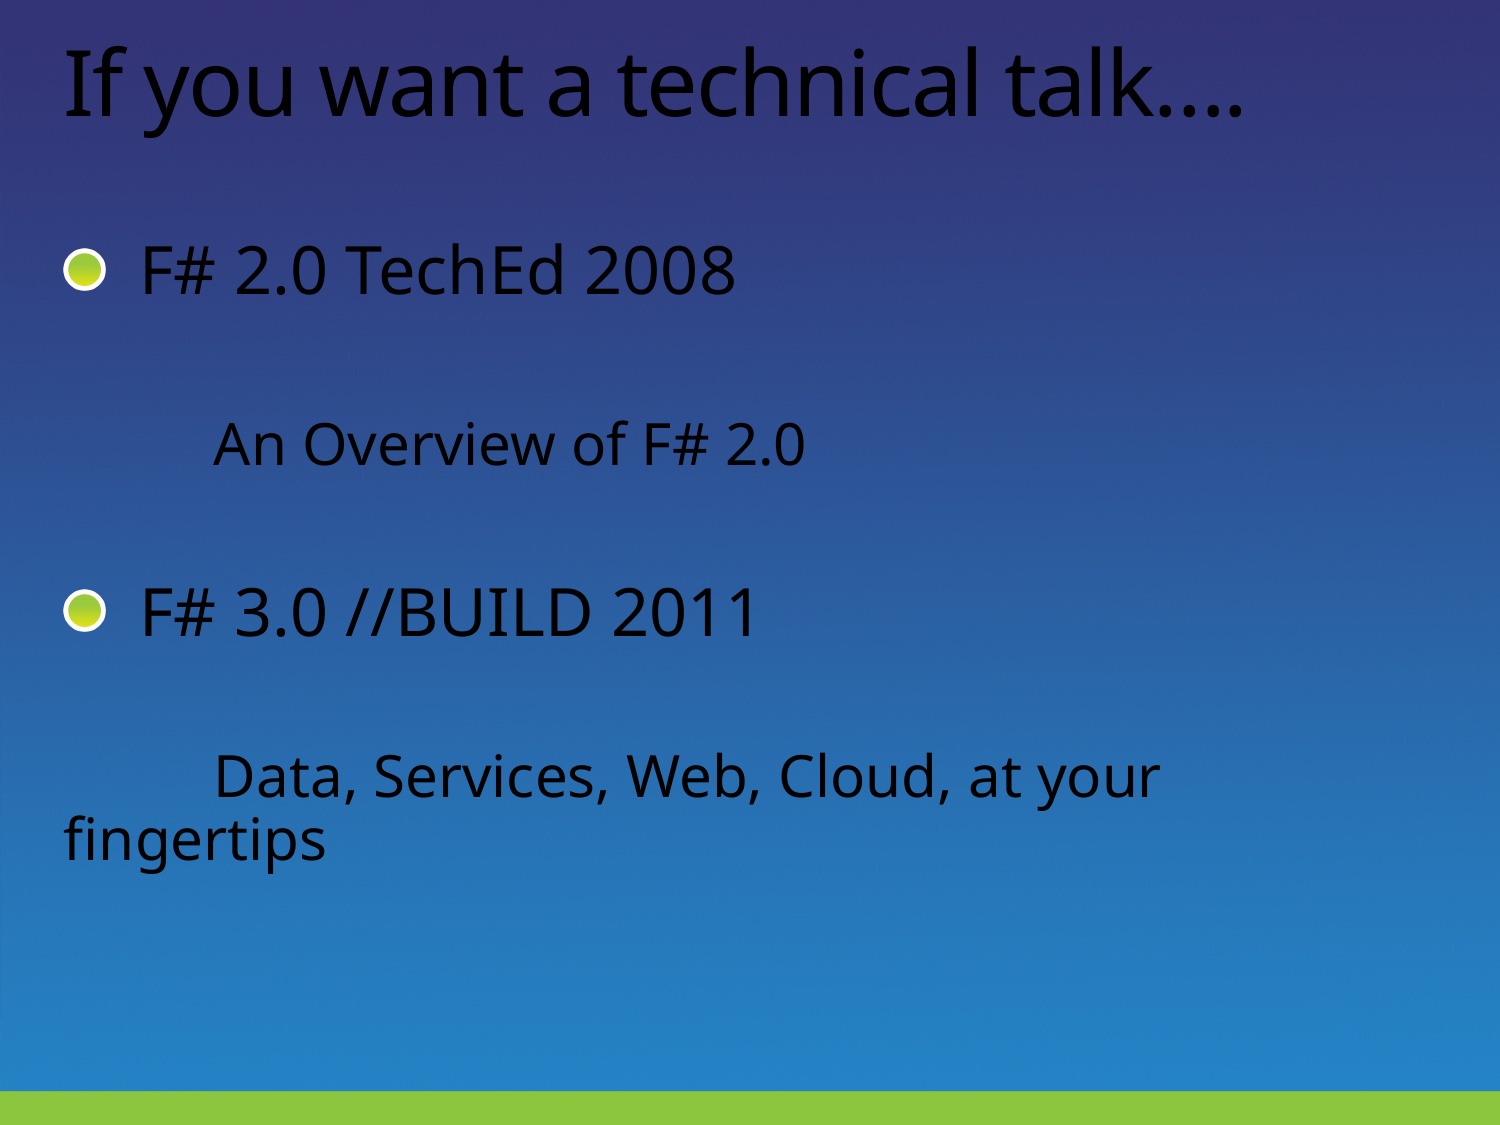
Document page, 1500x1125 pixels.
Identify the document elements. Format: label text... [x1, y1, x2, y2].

title If you want a technical talk…. [63, 37, 1436, 138]
list F# 2.0 TechEd 2008 An Overview of F# 2.0 F# 3.0 //BUILD 2011 Data, Services, Web, Cloud, at your fingertips [63, 237, 1436, 833]
picture [0, 0, 1500, 1125]
